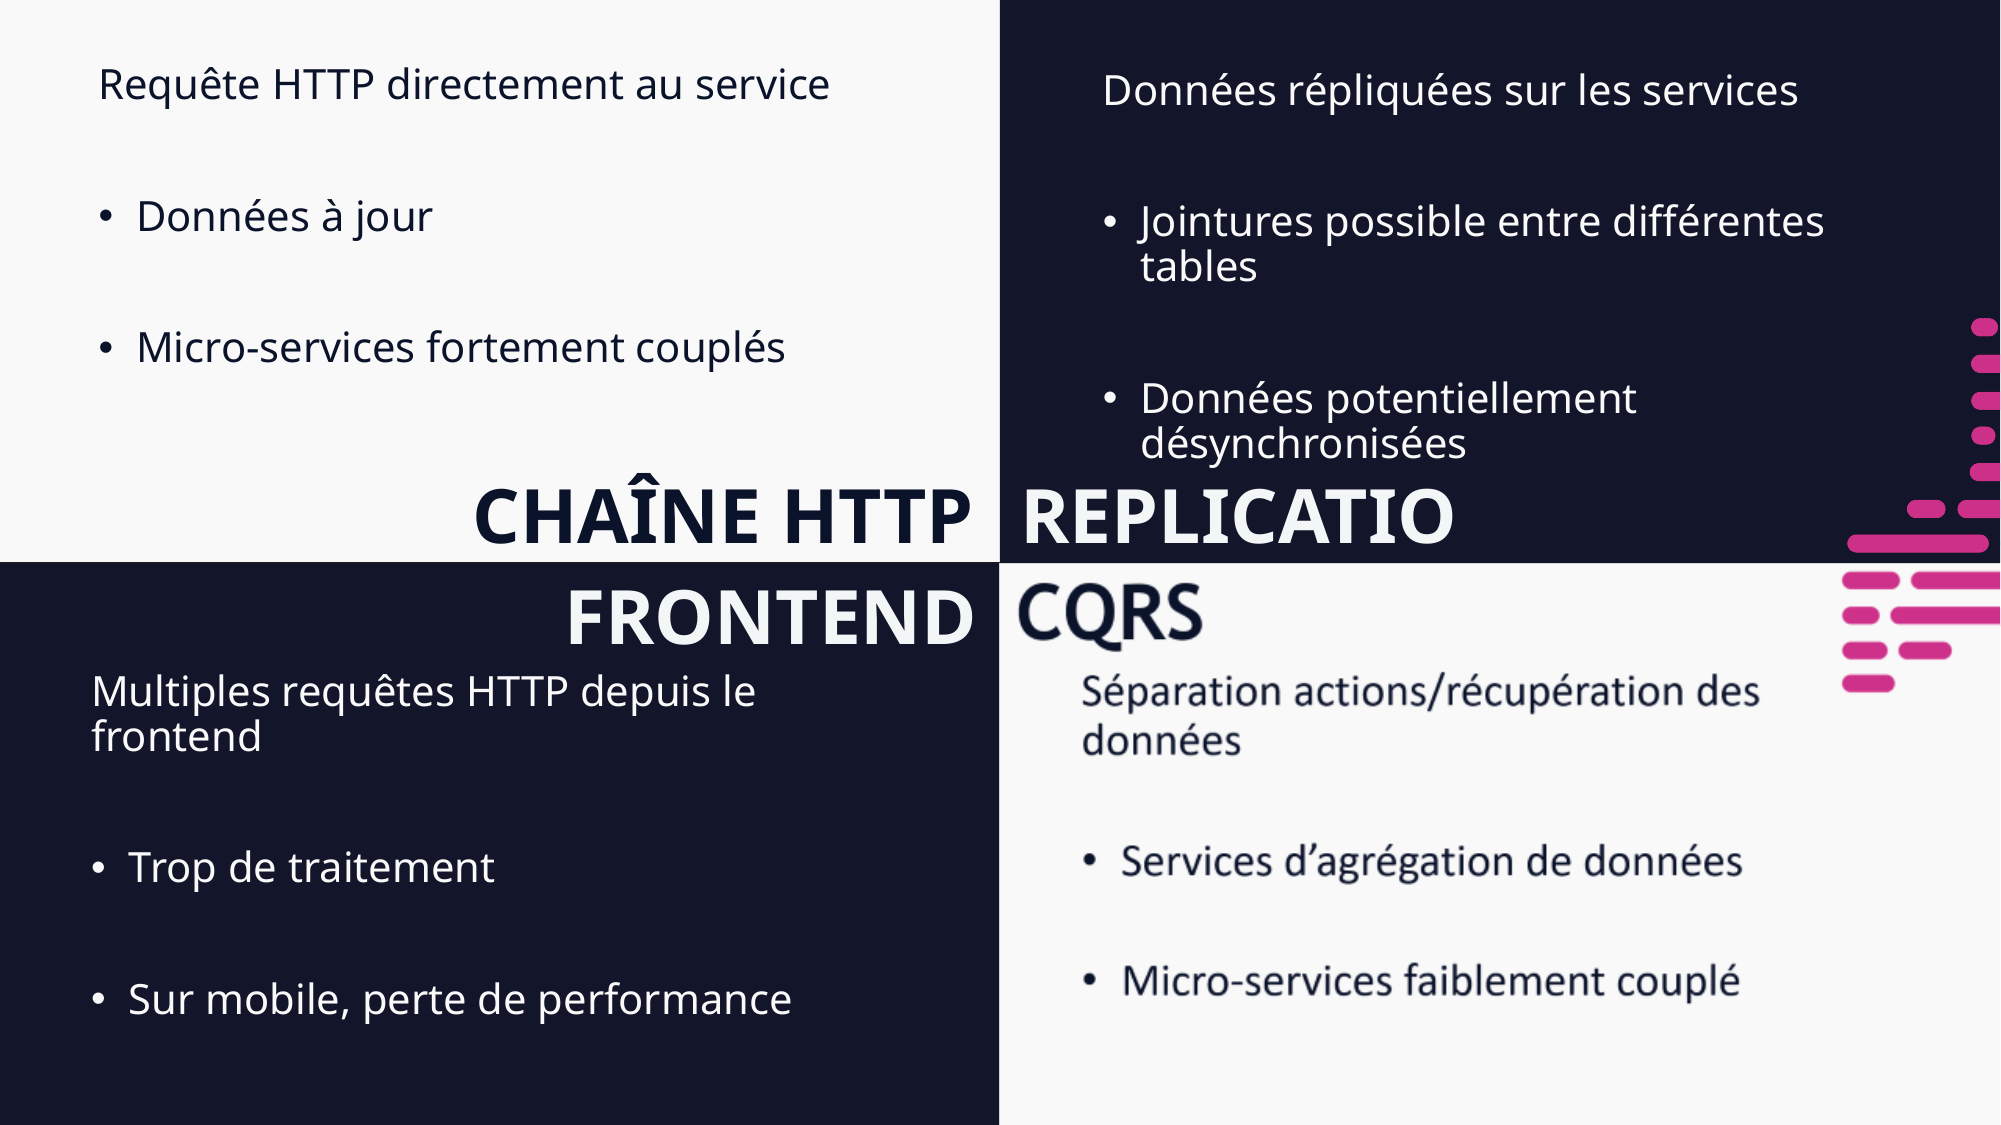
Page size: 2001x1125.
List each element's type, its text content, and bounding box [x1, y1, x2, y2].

list Requête HTTP directement au service Données à jour Micro-services fortement couplés [83, 56, 897, 471]
list CHAÎNE HTTP [83, 471, 990, 553]
list Données répliquées sur les services Jointures possible entre différentes tables Données potentiellement désynchronisées [1088, 61, 1942, 472]
list FRONTEND [83, 572, 993, 654]
list REPLICATION [1005, 471, 1510, 552]
list Multiples requêtes HTTP depuis le frontend Trop de traitement Sur mobile, perte de performance [76, 662, 912, 1098]
picture [1000, 246, 2001, 1125]
